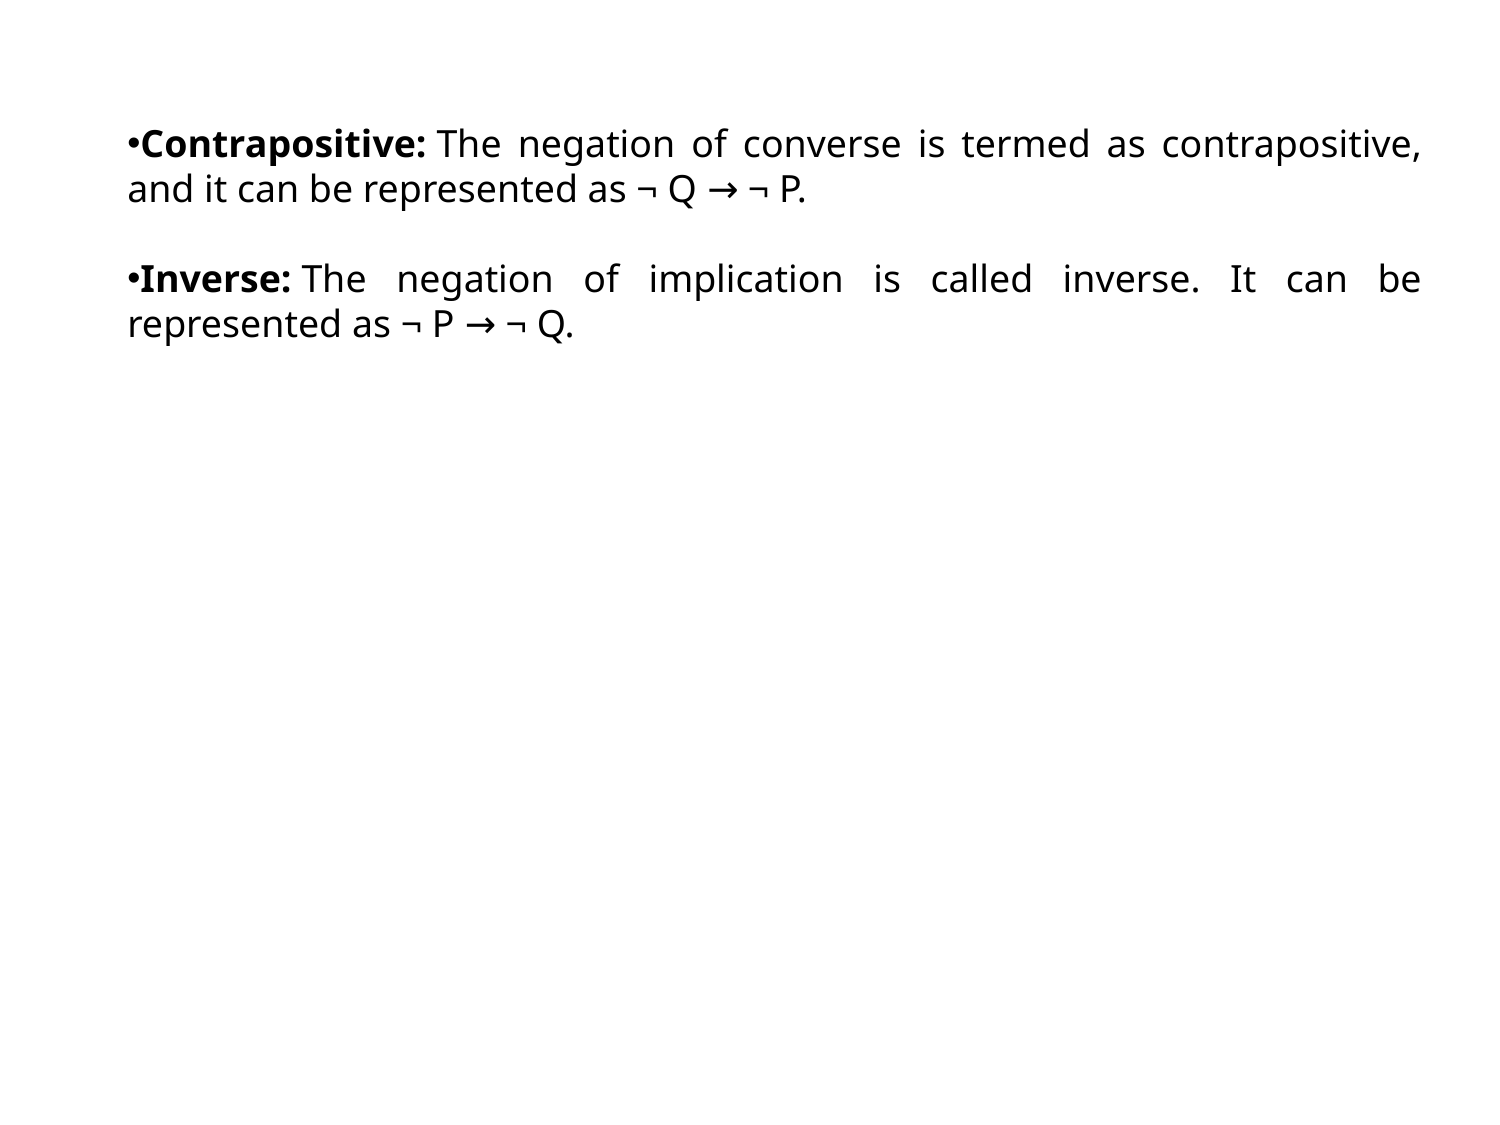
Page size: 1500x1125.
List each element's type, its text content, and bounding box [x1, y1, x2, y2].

text_box Contrapositive: The negation of converse is termed as contrapositive, and it can be represented as ¬ Q → ¬ P. Inverse: The negation of implication is called inverse. It can be represented as ¬ P → ¬ Q. [112, 112, 1438, 443]
